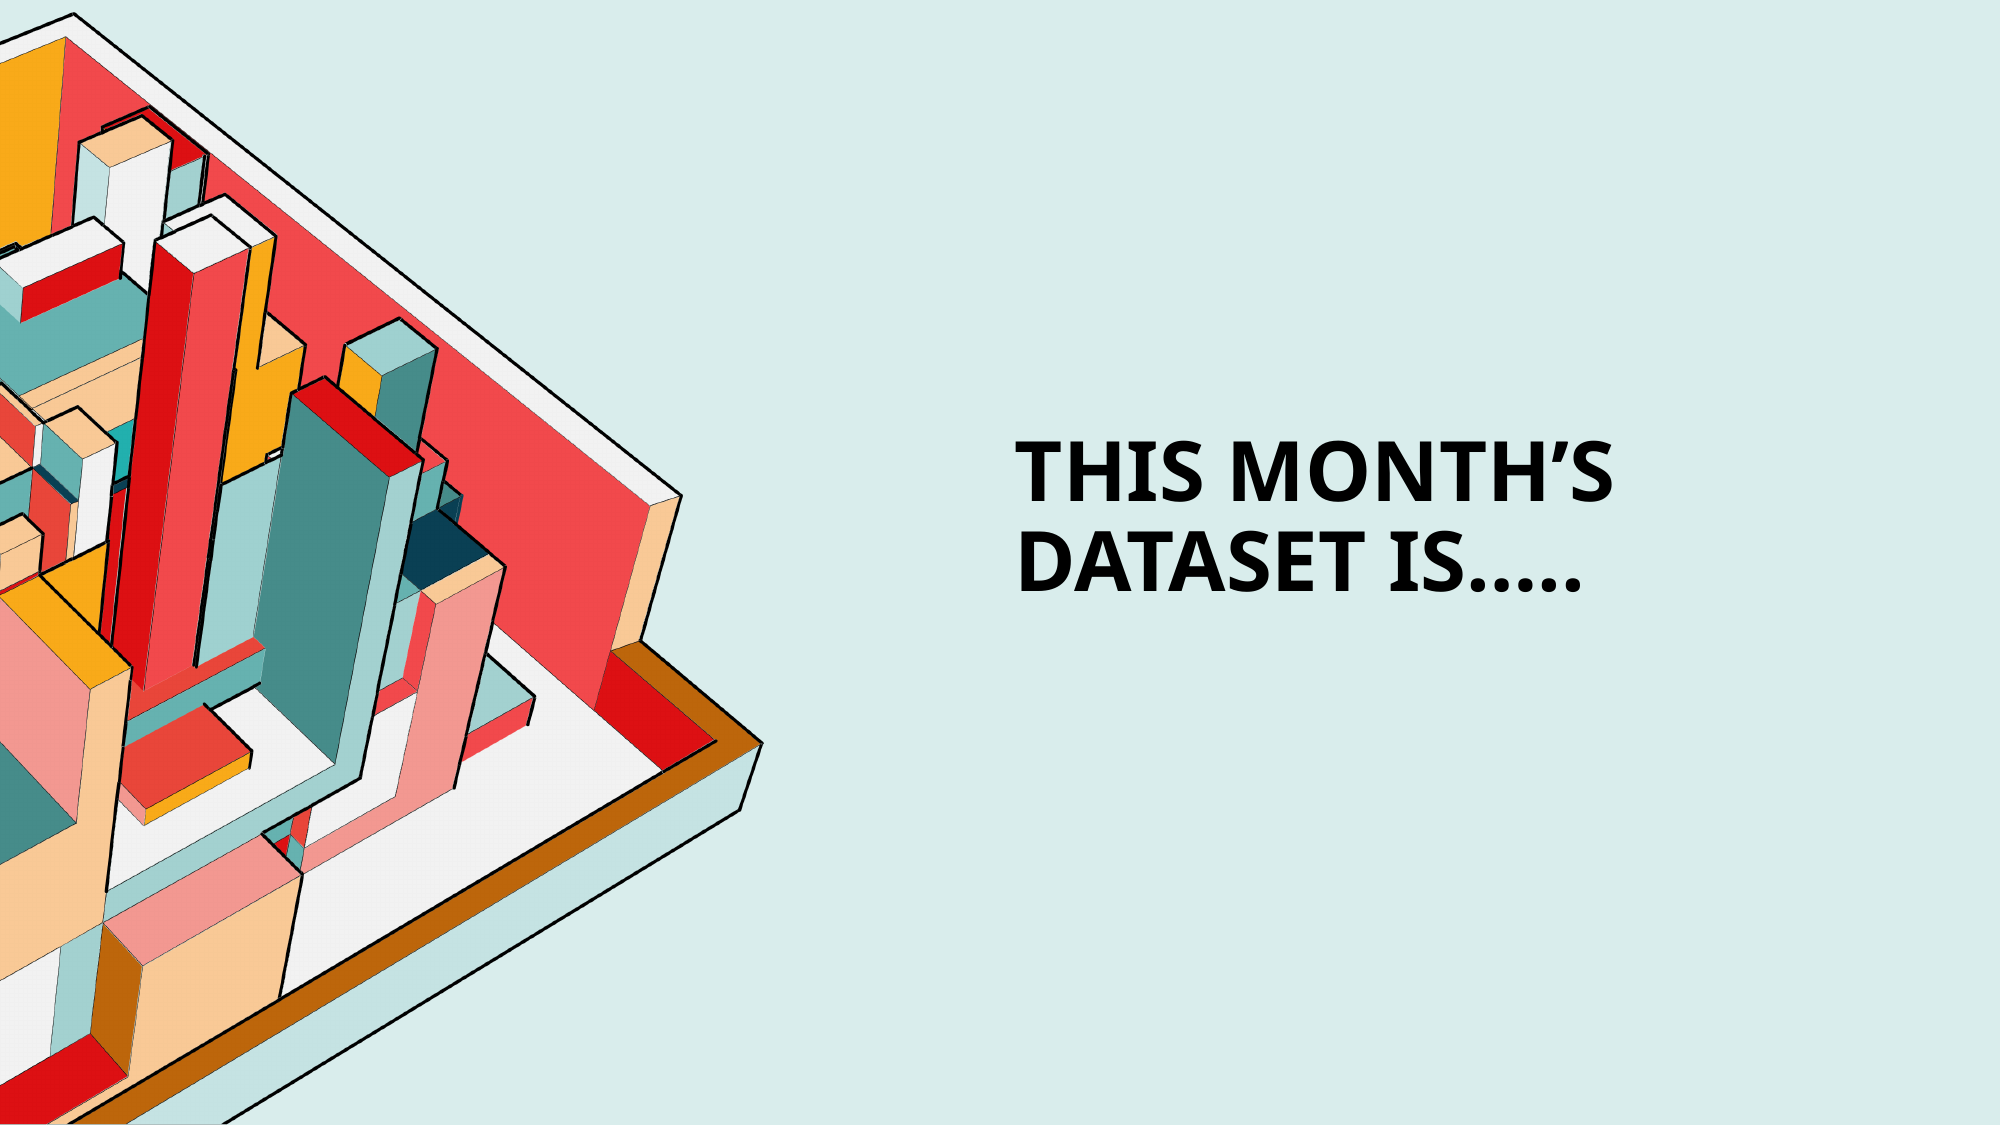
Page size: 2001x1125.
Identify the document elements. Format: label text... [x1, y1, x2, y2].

picture [0, 0, 765, 1125]
title This month’s dataset is….. [999, 72, 1926, 617]
